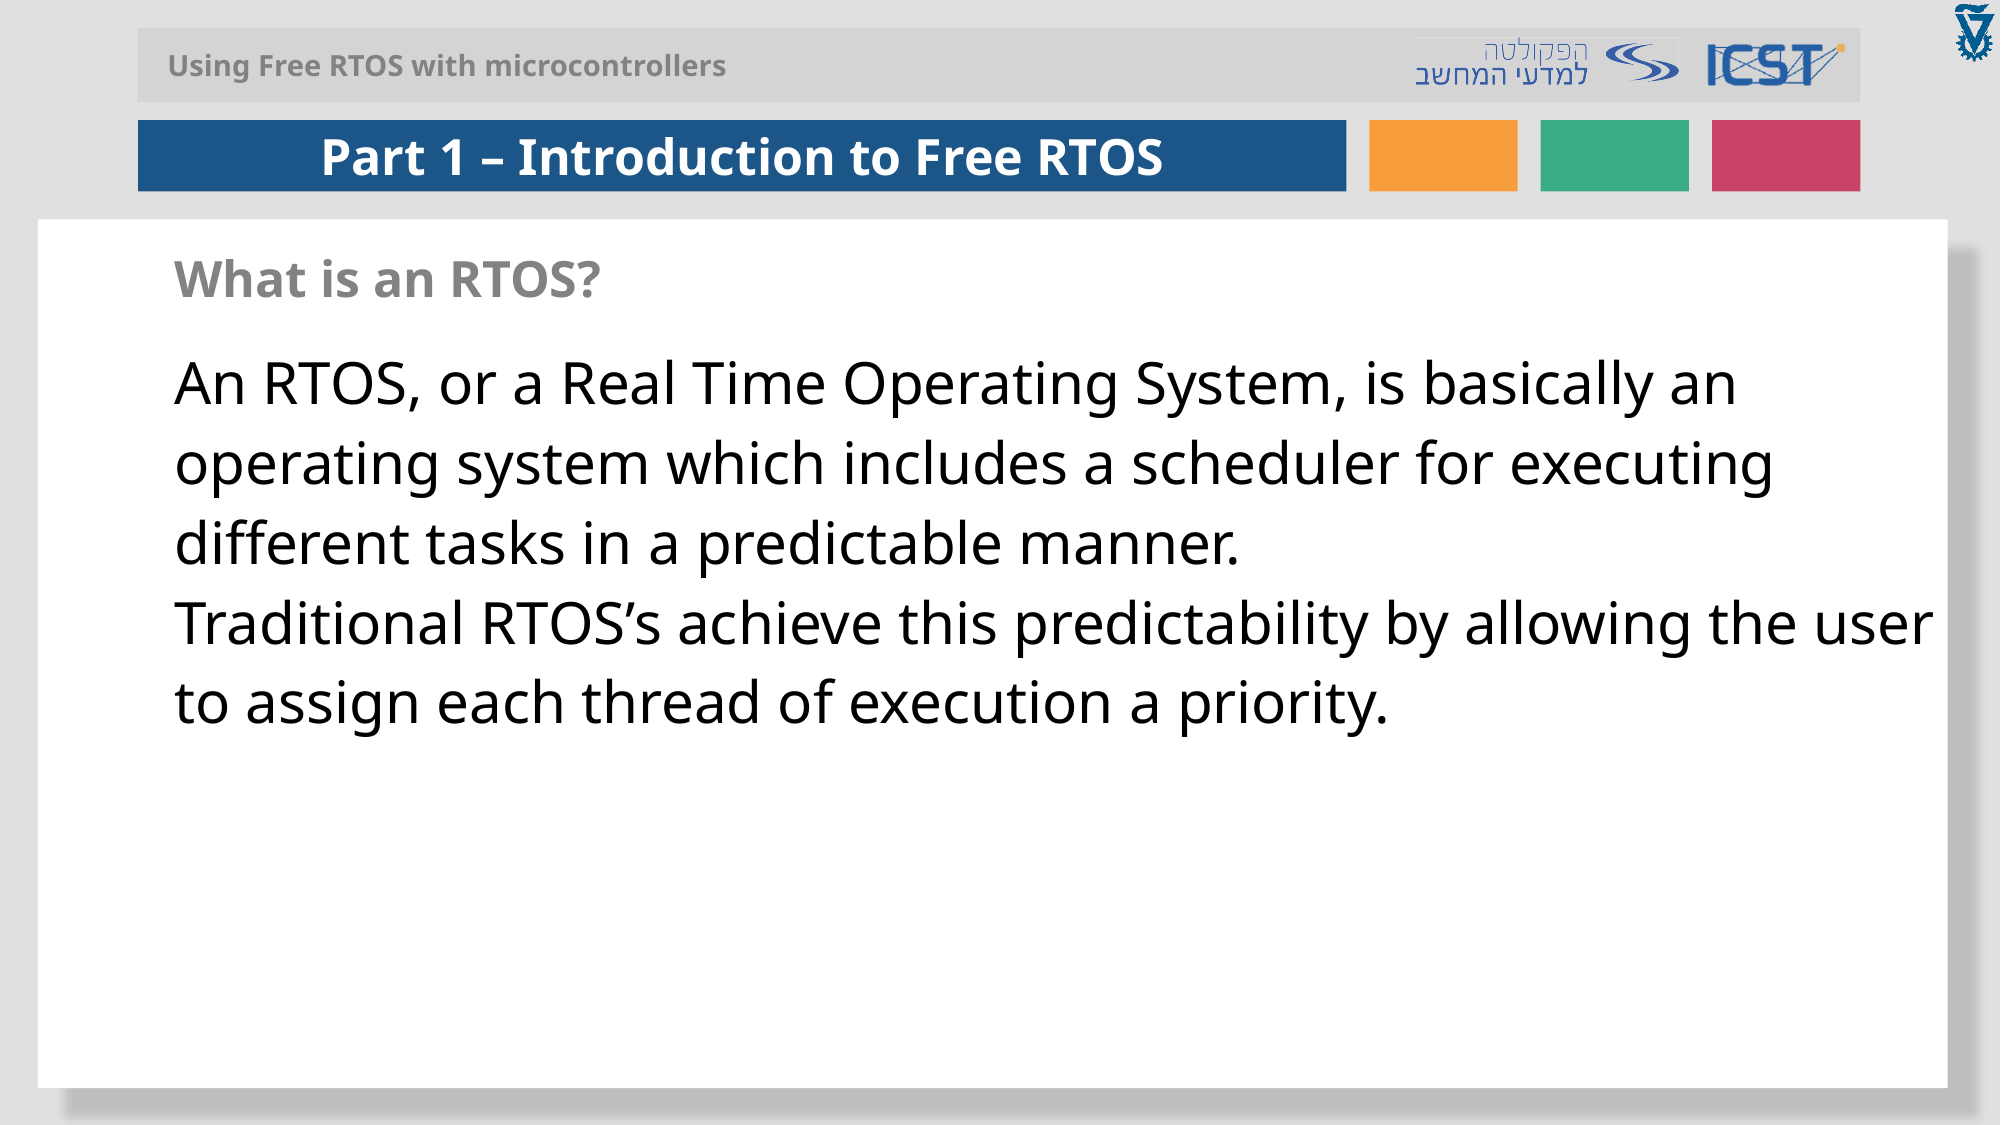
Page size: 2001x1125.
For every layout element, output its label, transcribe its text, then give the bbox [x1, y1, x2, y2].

picture [1951, 2, 1997, 62]
picture [1692, 28, 1847, 95]
text_box What is an RTOS? [159, 239, 1841, 292]
text_box An RTOS, or a Real Time Operating System, is basically an operating system which includes a scheduler for executing different tasks in a predictable manner. Traditional RTOS’s achieve this predictability by allowing the user to assign each thread of execution a priority. [159, 329, 1962, 1084]
